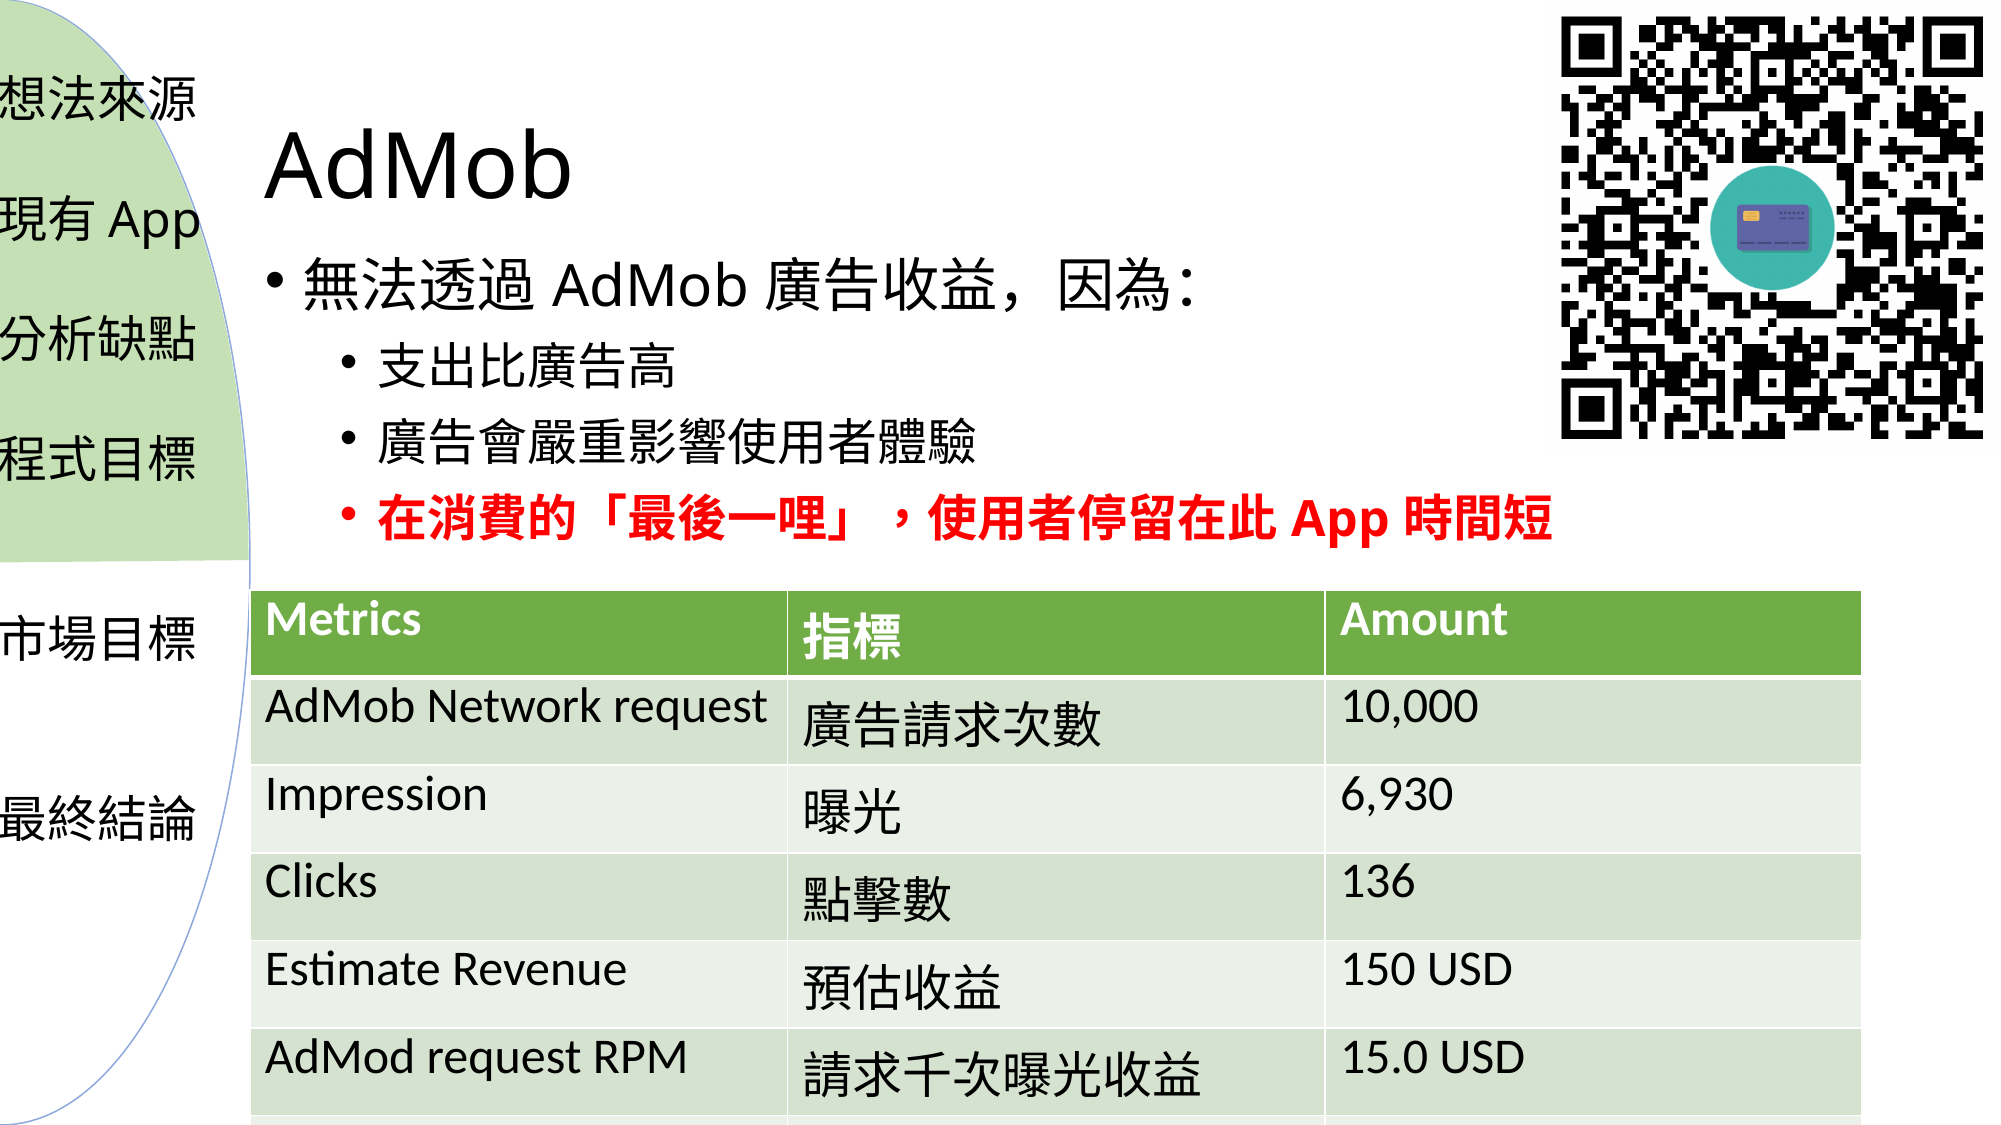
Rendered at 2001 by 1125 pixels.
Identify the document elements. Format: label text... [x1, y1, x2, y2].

table_cell 21.6 USD [1326, 1116, 1861, 1125]
table_header Amount [1326, 591, 1861, 675]
table_cell 10,000 [1326, 680, 1861, 764]
table_cell 預估收益 [788, 941, 1324, 1027]
text_box 想法來源 現有App 分析缺點 程式目標 市場目標 最終結論 [0, 59, 249, 855]
table_cell Impression RPM [251, 1116, 787, 1125]
title AdMob [249, 59, 1544, 238]
table_cell 6,930 [1326, 766, 1861, 852]
table_cell 15.0 USD [1326, 1029, 1861, 1115]
table_header 指標 [788, 591, 1324, 675]
table_cell 曝光千次收益 [788, 1116, 1324, 1125]
table_cell 請求千次曝光收益 [788, 1029, 1324, 1115]
table_cell 曝光 [788, 766, 1324, 852]
table_cell AdMod request RPM [251, 1029, 787, 1115]
table_cell Estimate Revenue [251, 941, 787, 1027]
text_box 無法透過AdMob廣告收益，因為： 支出比廣告高 廣告會嚴重影響使用者體驗 在消費的「最後一哩」，使用者停留在此App時間短 [249, 238, 1863, 571]
table_cell Impression [251, 766, 787, 852]
table_cell 廣告請求次數 [788, 680, 1324, 764]
table_cell Clicks [251, 854, 787, 940]
picture [1544, 0, 2000, 456]
table_header Metrics [251, 591, 787, 675]
table_cell 點擊數 [788, 854, 1324, 940]
text_box [0, 0, 113, 59]
table_cell 150 USD [1326, 941, 1861, 1027]
table_cell 136 [1326, 854, 1861, 940]
table_cell AdMob Network request [251, 680, 787, 764]
